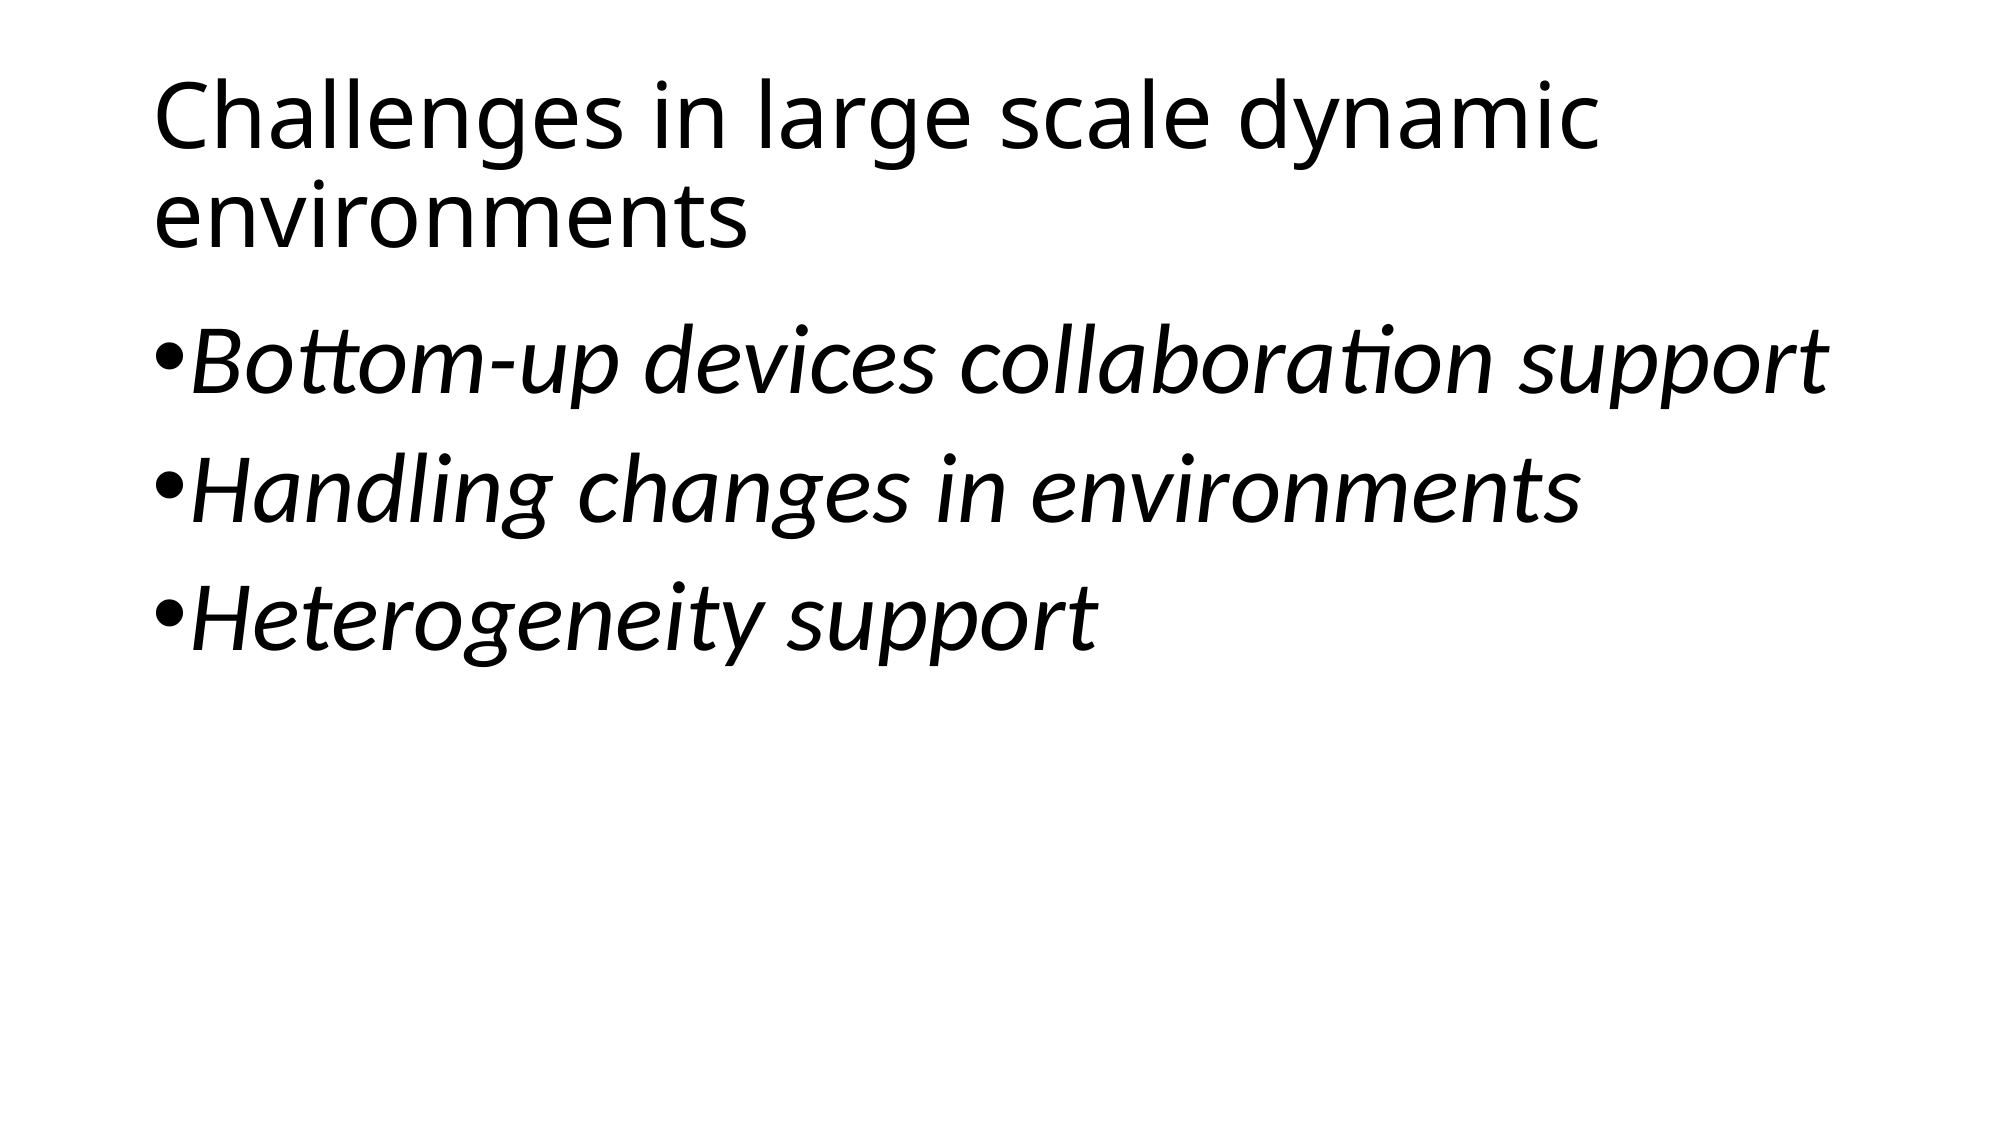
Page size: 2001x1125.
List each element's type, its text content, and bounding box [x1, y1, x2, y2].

list Bottom-up devices collaboration support Handling changes in environments Heterogeneity support [137, 299, 1863, 1014]
title Challenges in large scale dynamic environments [137, 59, 1863, 278]
